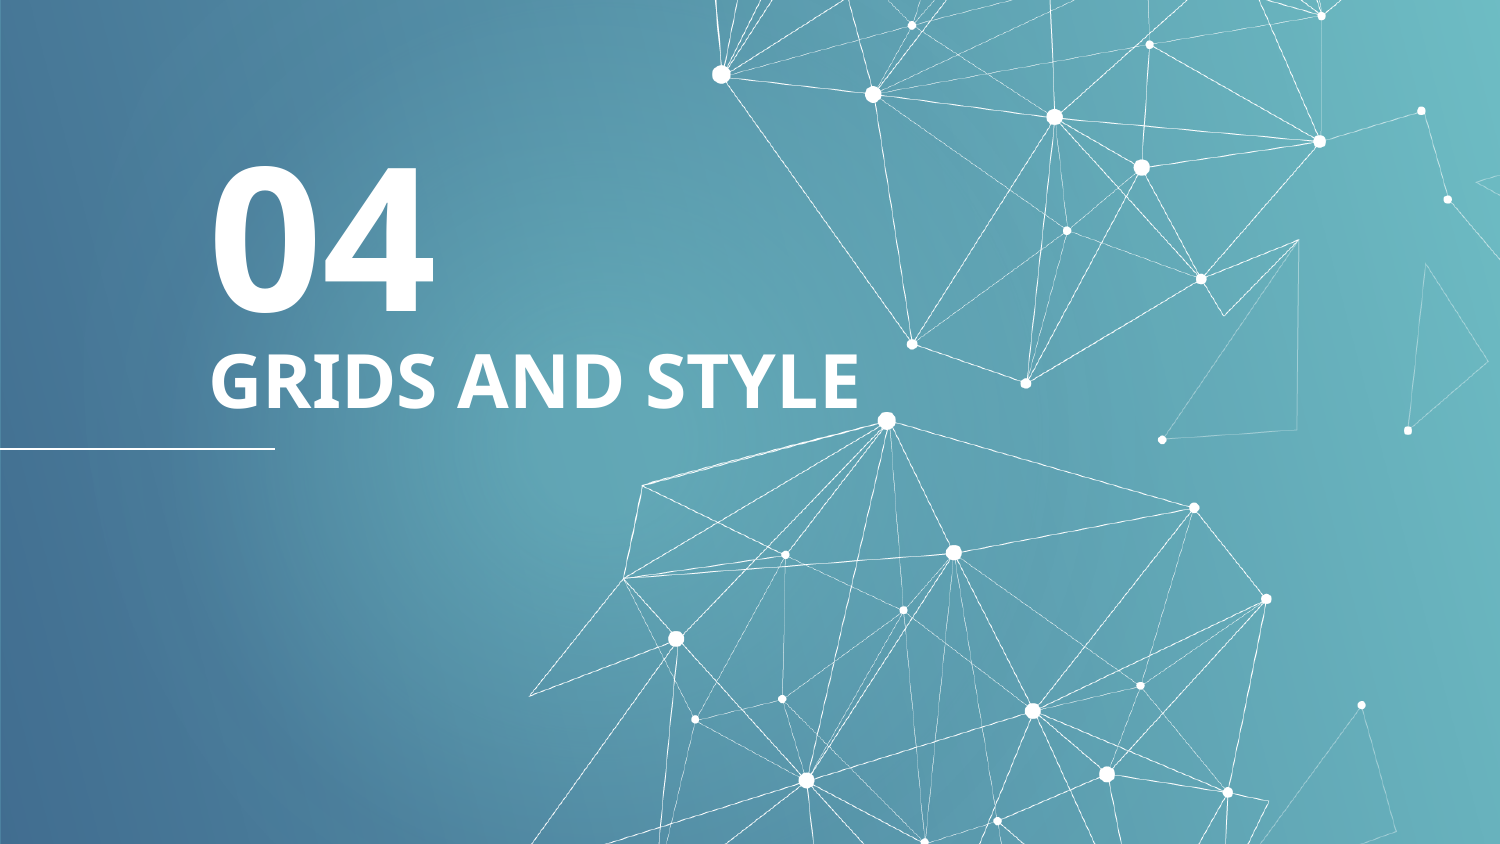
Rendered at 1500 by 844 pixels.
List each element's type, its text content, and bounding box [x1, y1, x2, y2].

picture [0, 0, 1500, 844]
title GRIDS AND STYLE [193, 220, 1046, 537]
title 04 [193, 169, 683, 294]
